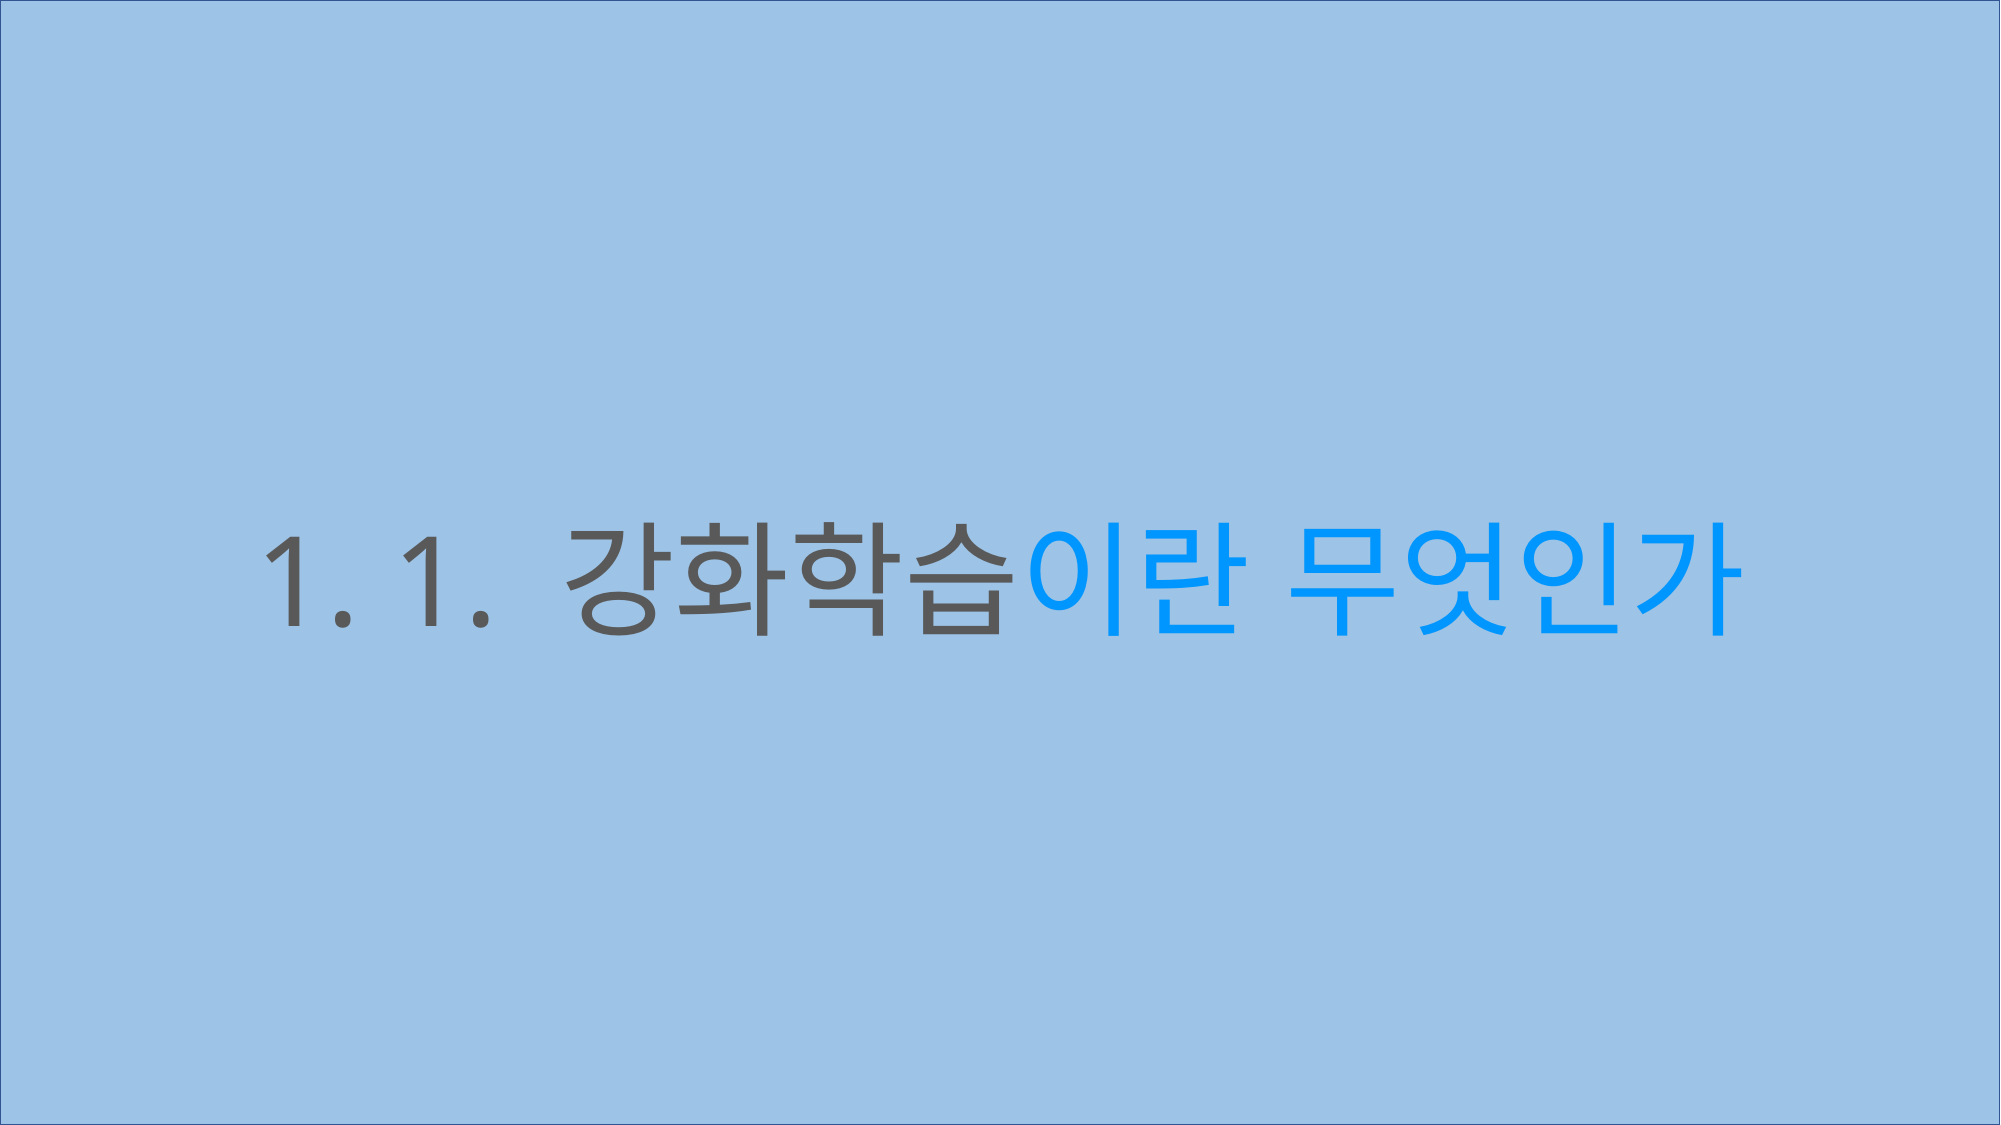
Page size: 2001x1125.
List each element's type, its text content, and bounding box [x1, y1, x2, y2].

title 1. 1. 강화학습이란 무엇인가 [137, 463, 1863, 662]
text_box [0, 0, 2000, 1125]
